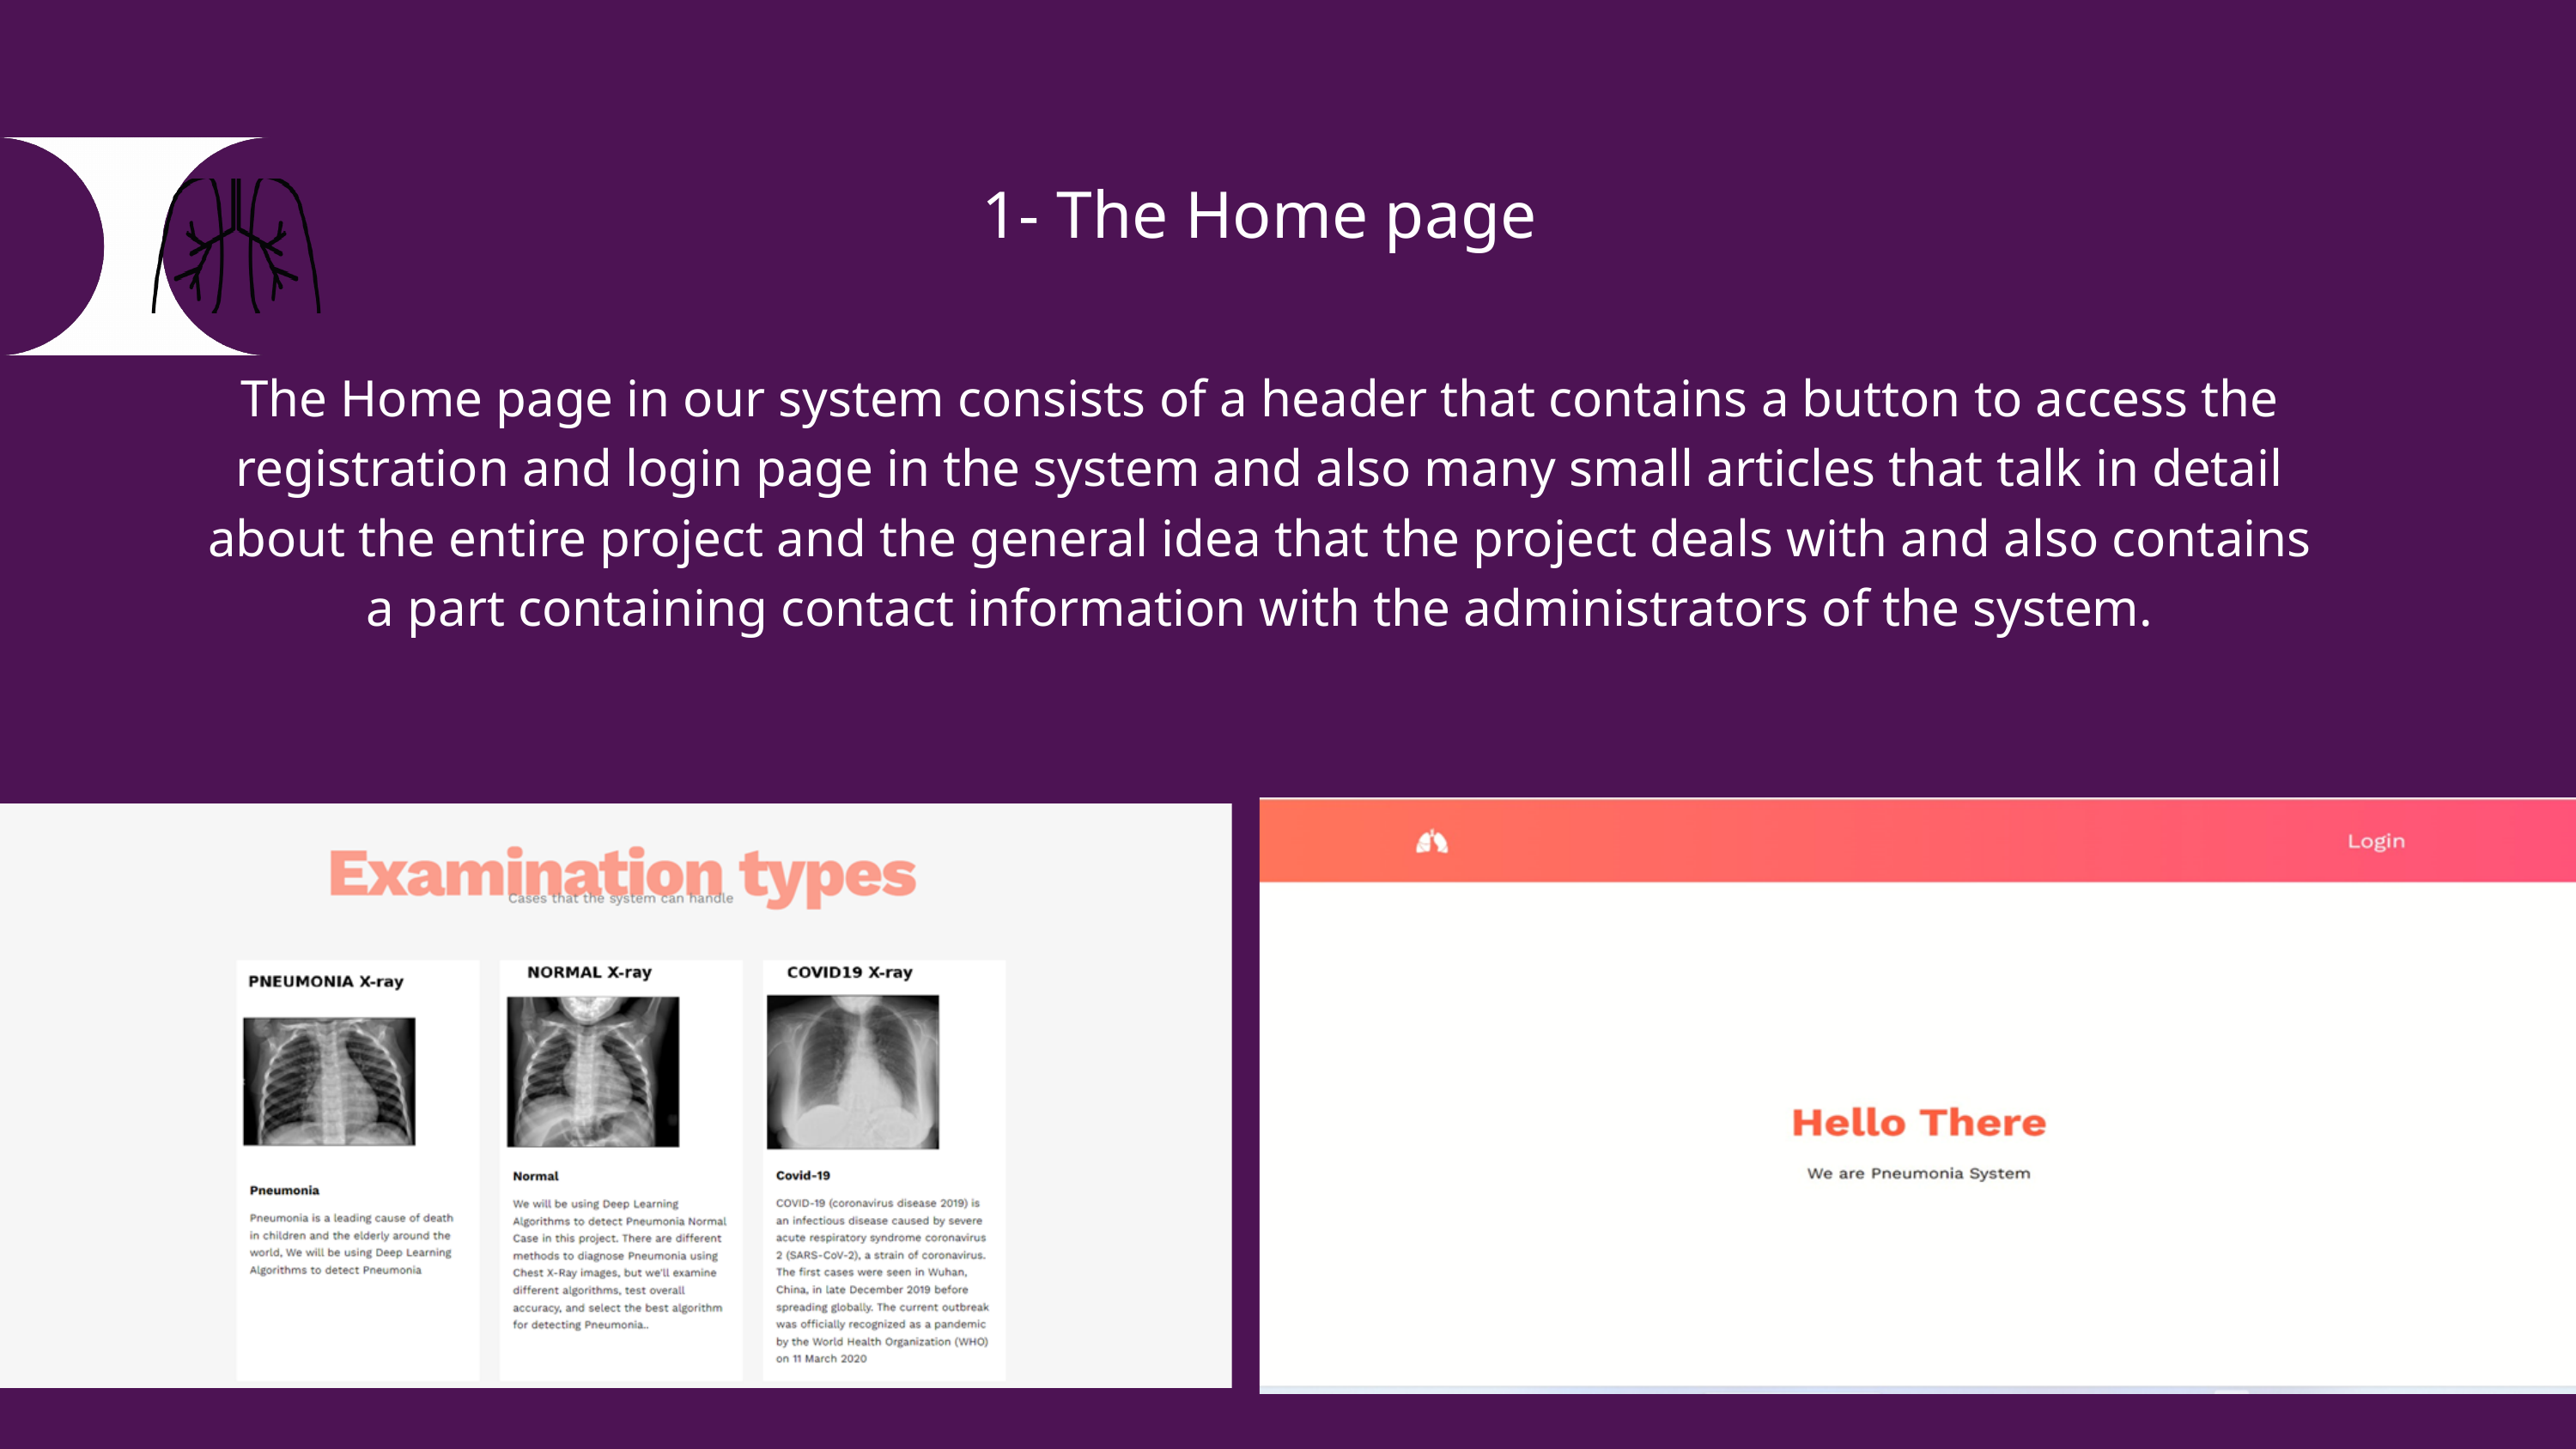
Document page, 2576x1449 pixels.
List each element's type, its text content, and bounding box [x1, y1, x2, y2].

text_box [0, 117, 321, 355]
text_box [1259, 797, 2576, 1394]
text_box 1- The Home page [190, 161, 2330, 252]
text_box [0, 803, 1232, 1388]
text_box The Home page in our system consists of a header that contains a button to access the registration and login page in the system and also many small articles that talk in detail about the entire project and the general idea that the project deals with and also contains a part containing contact information with the administrators of the system. [190, 355, 2330, 707]
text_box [144, 179, 327, 313]
